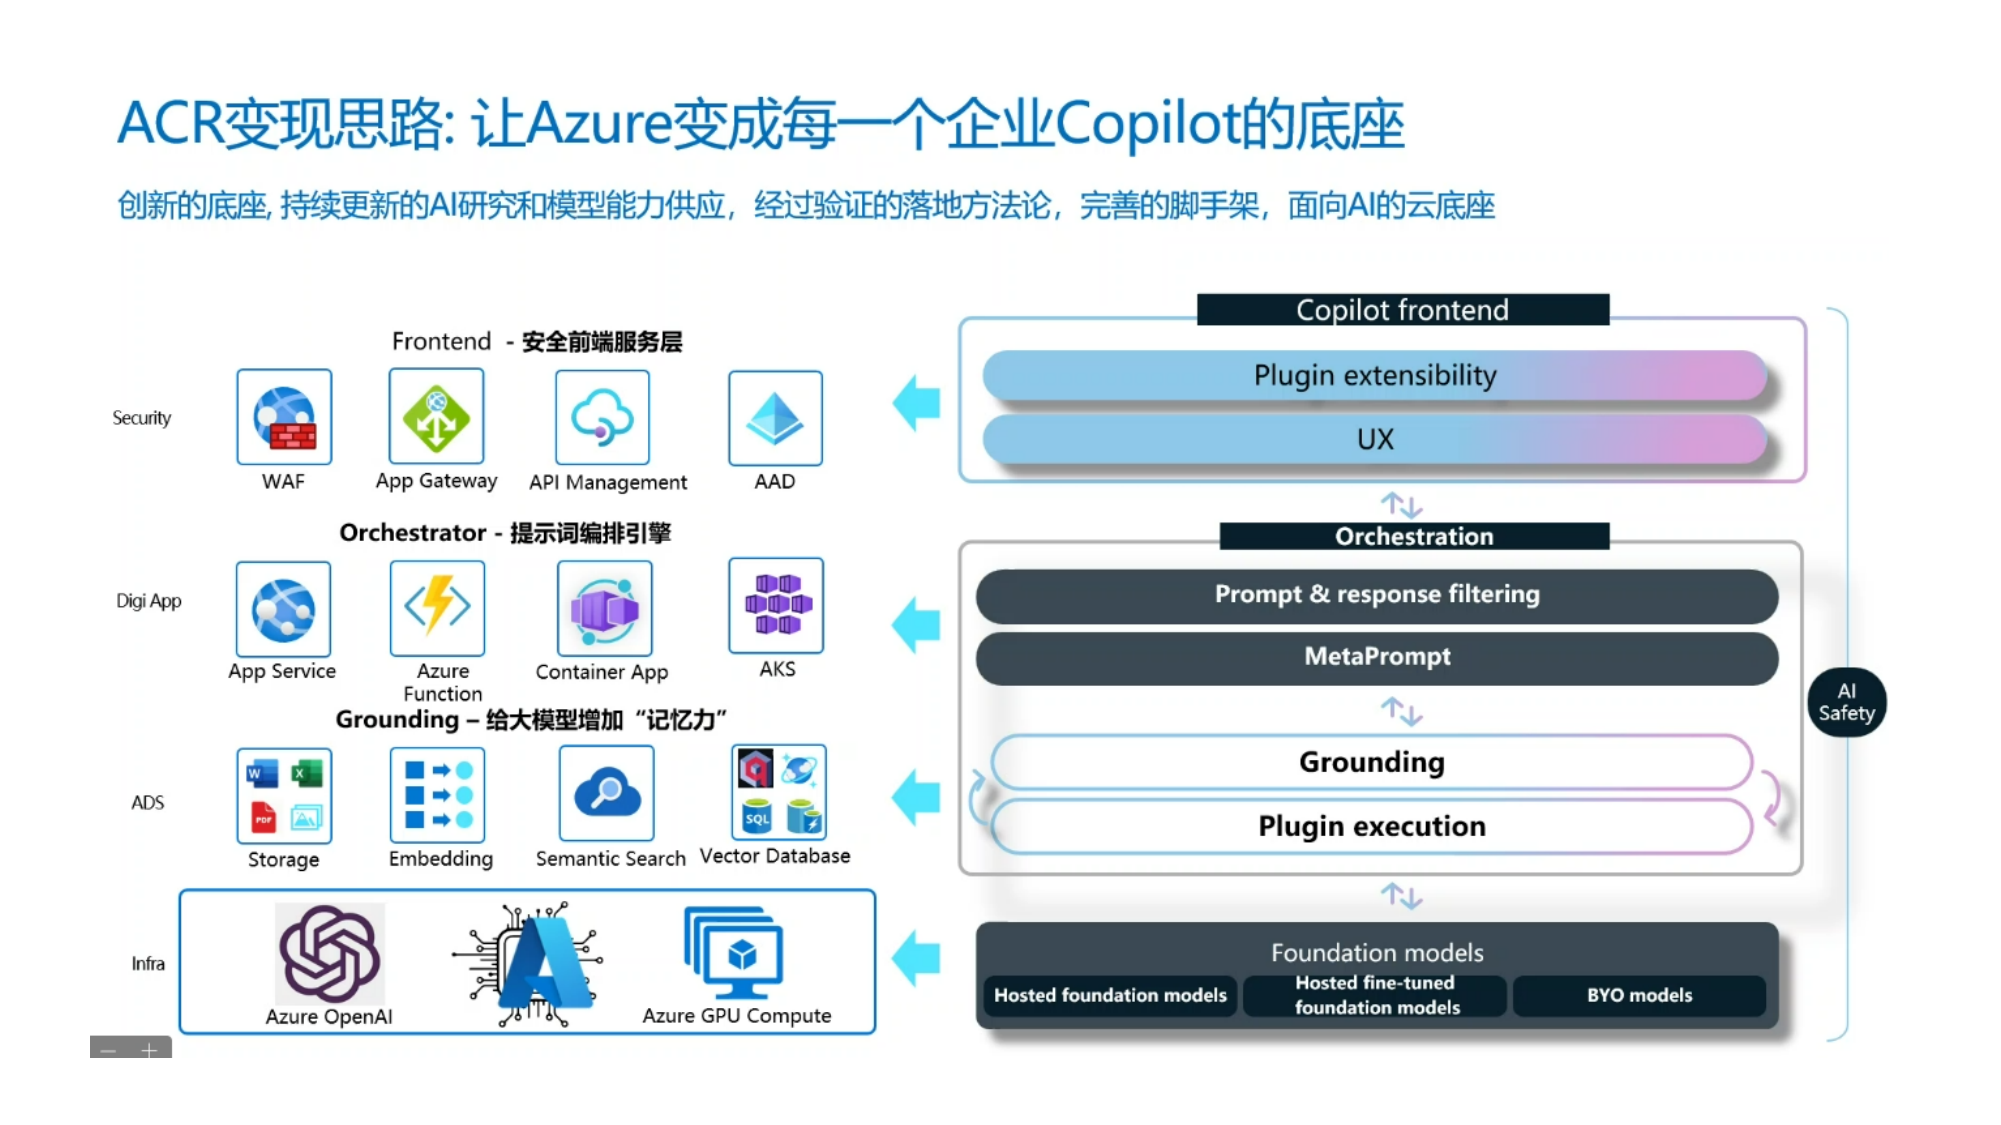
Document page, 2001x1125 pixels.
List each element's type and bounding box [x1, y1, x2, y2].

picture [90, 67, 1890, 1058]
